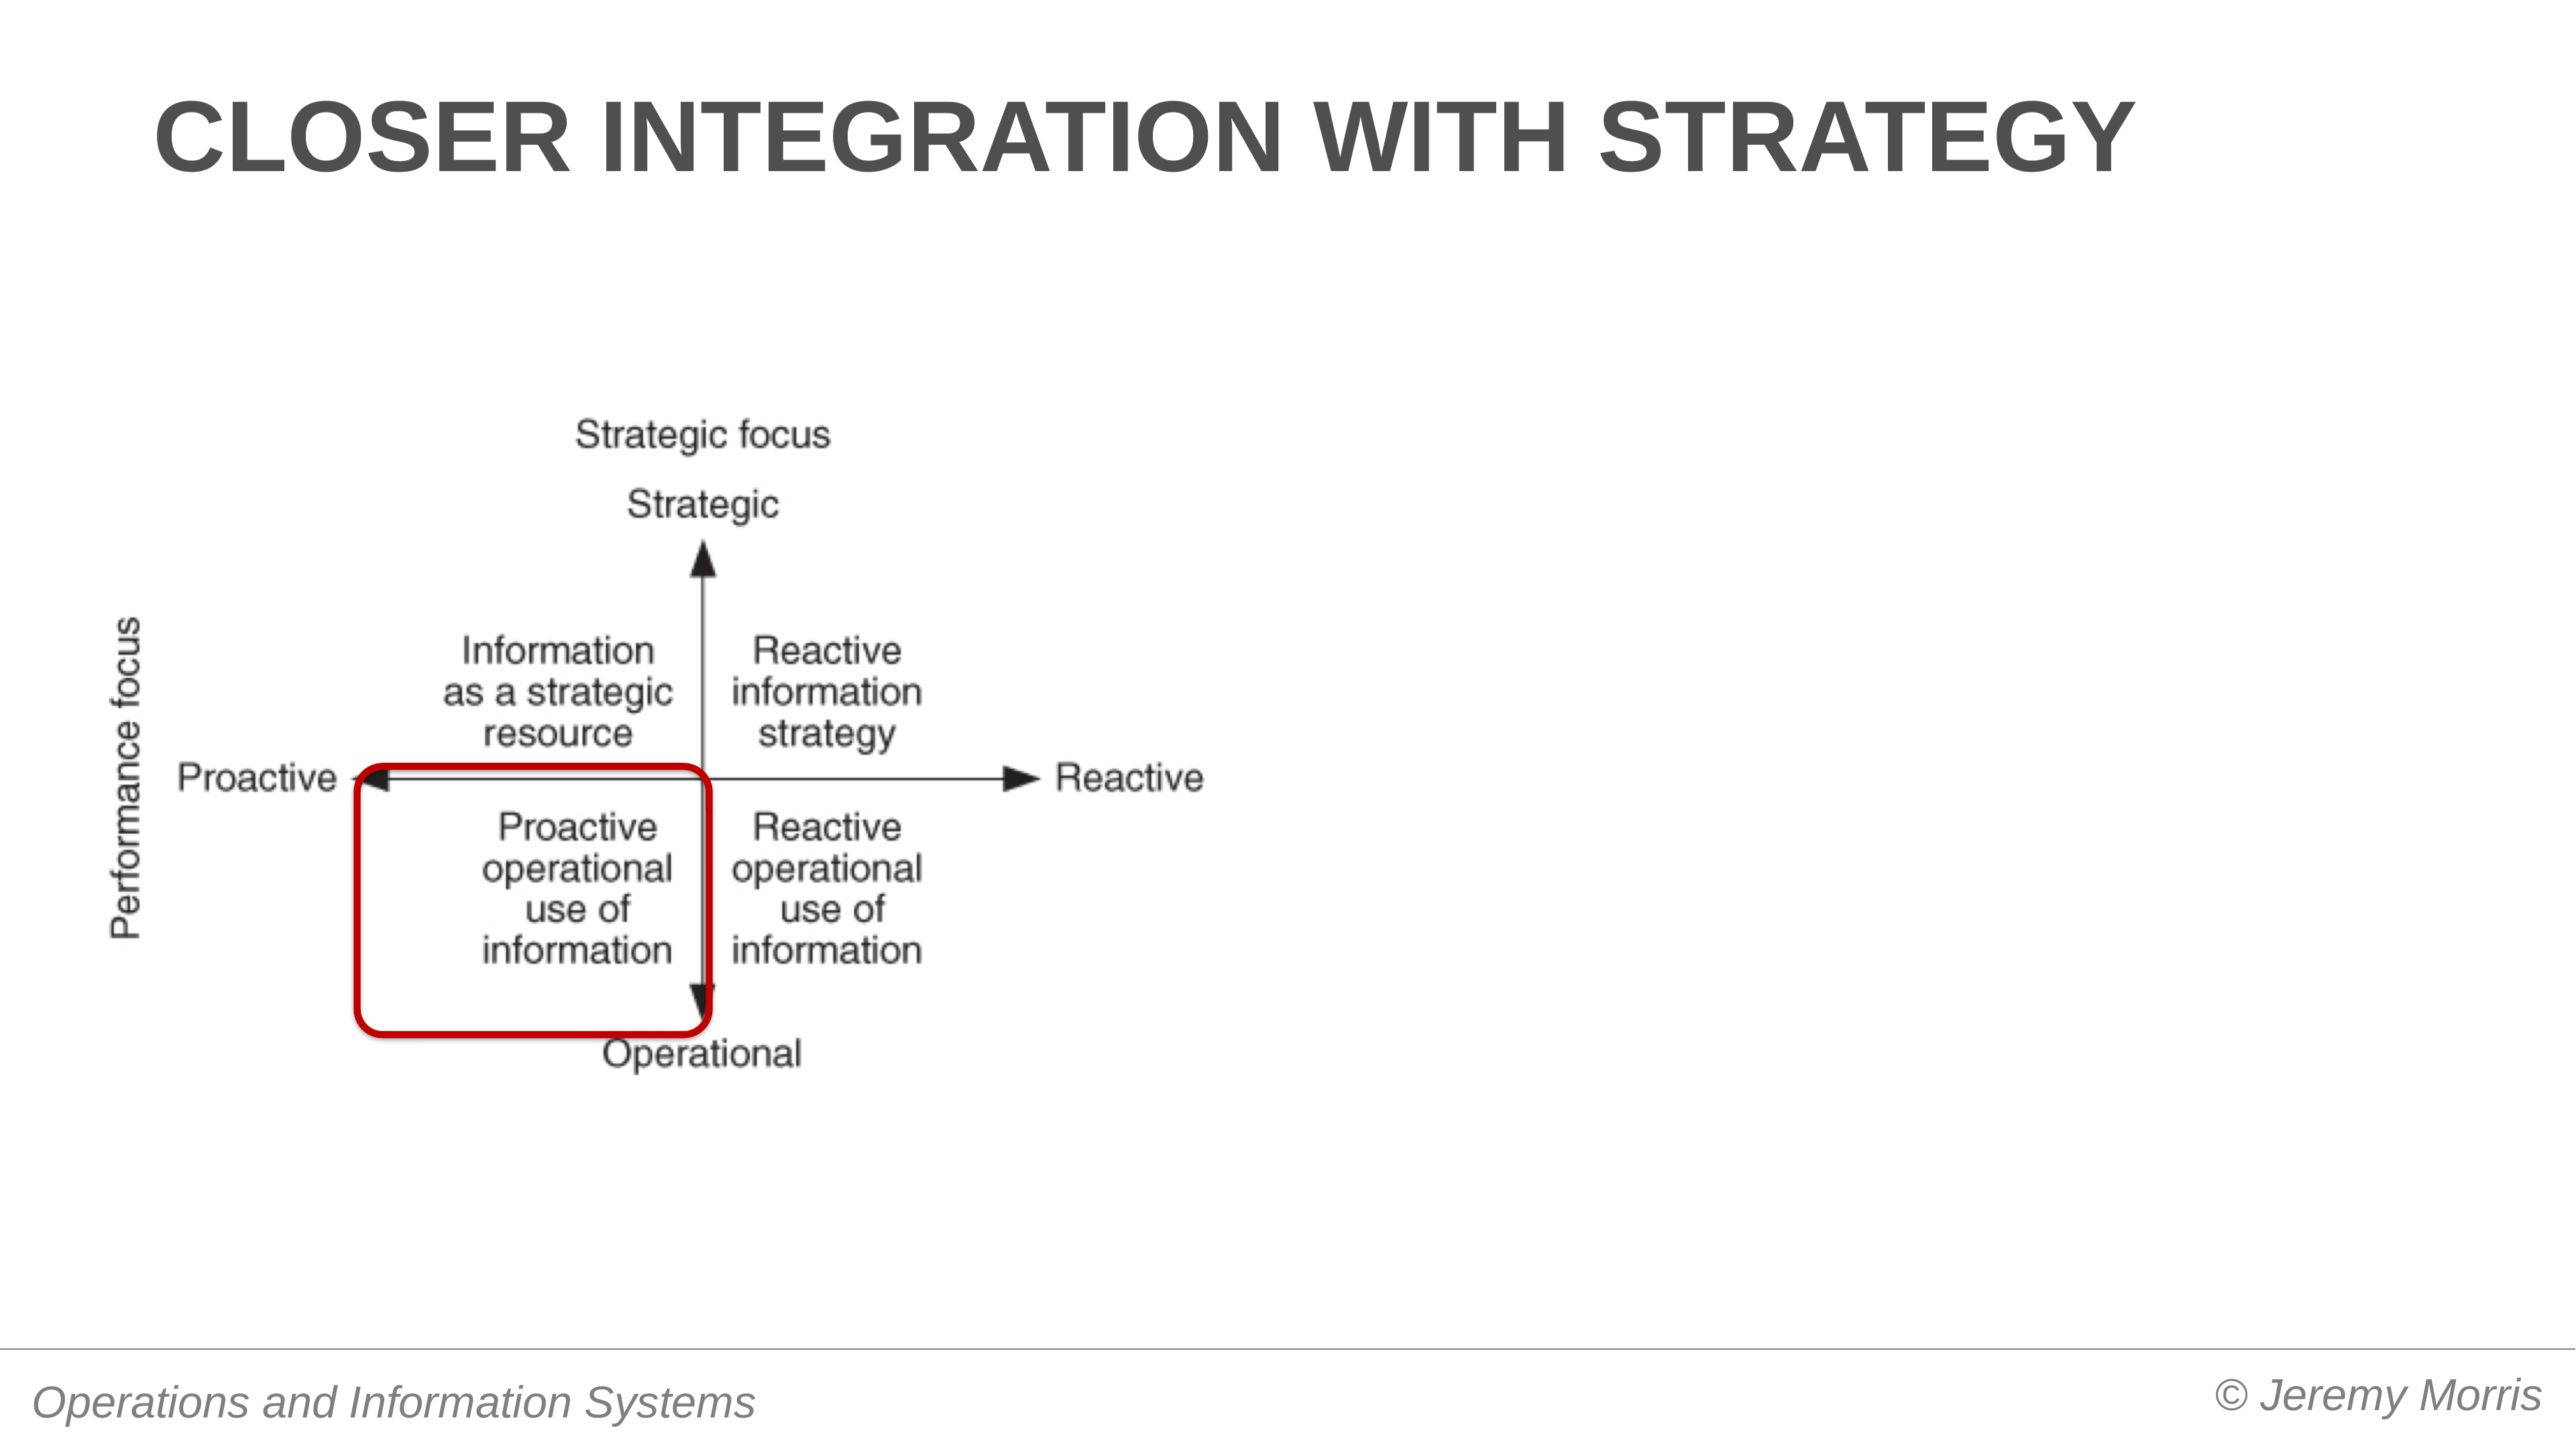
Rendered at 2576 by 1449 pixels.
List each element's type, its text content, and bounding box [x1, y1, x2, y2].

title Closer integration with strategy [128, 53, 2447, 204]
picture [89, 372, 1247, 1111]
